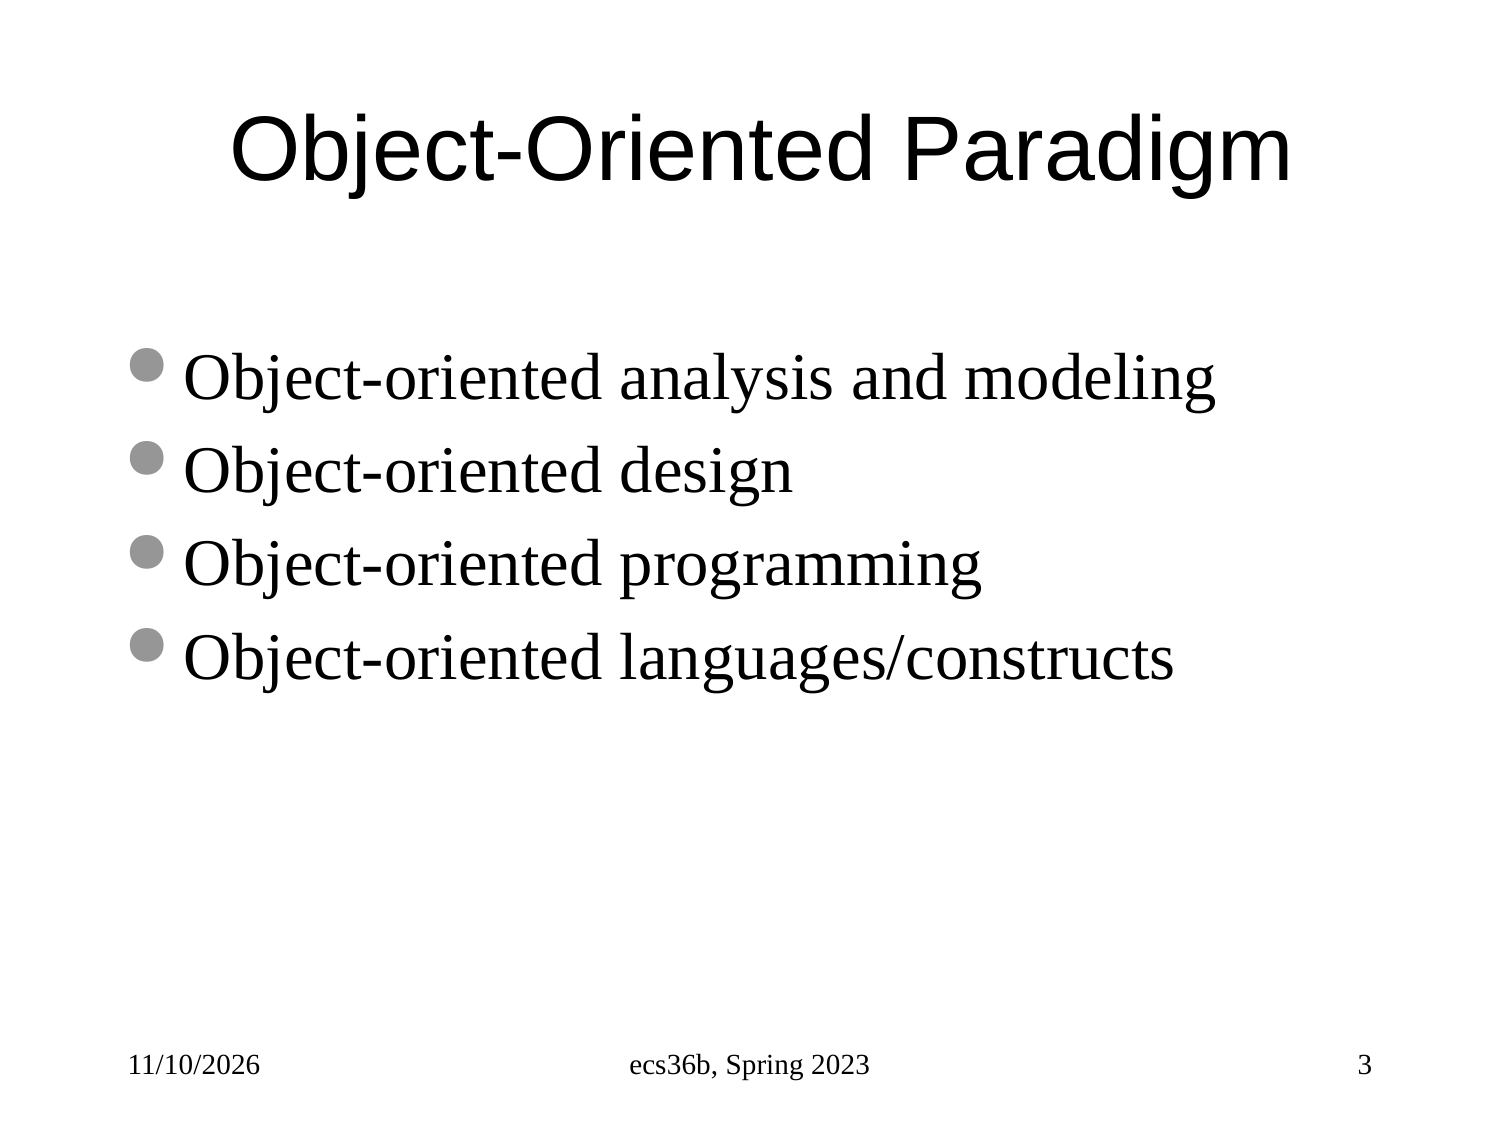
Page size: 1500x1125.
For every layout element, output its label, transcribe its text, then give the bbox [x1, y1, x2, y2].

footer ecs36b, Spring 2023 [512, 1024, 988, 1101]
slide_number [112, 1024, 426, 1101]
title Object-Oriented Paradigm [187, 49, 1338, 238]
list Object-oriented analysis and modeling Object-oriented design Object-oriented programming Object-oriented languages/constructs [112, 324, 1388, 1000]
slide_number 3 [1074, 1024, 1388, 1101]
